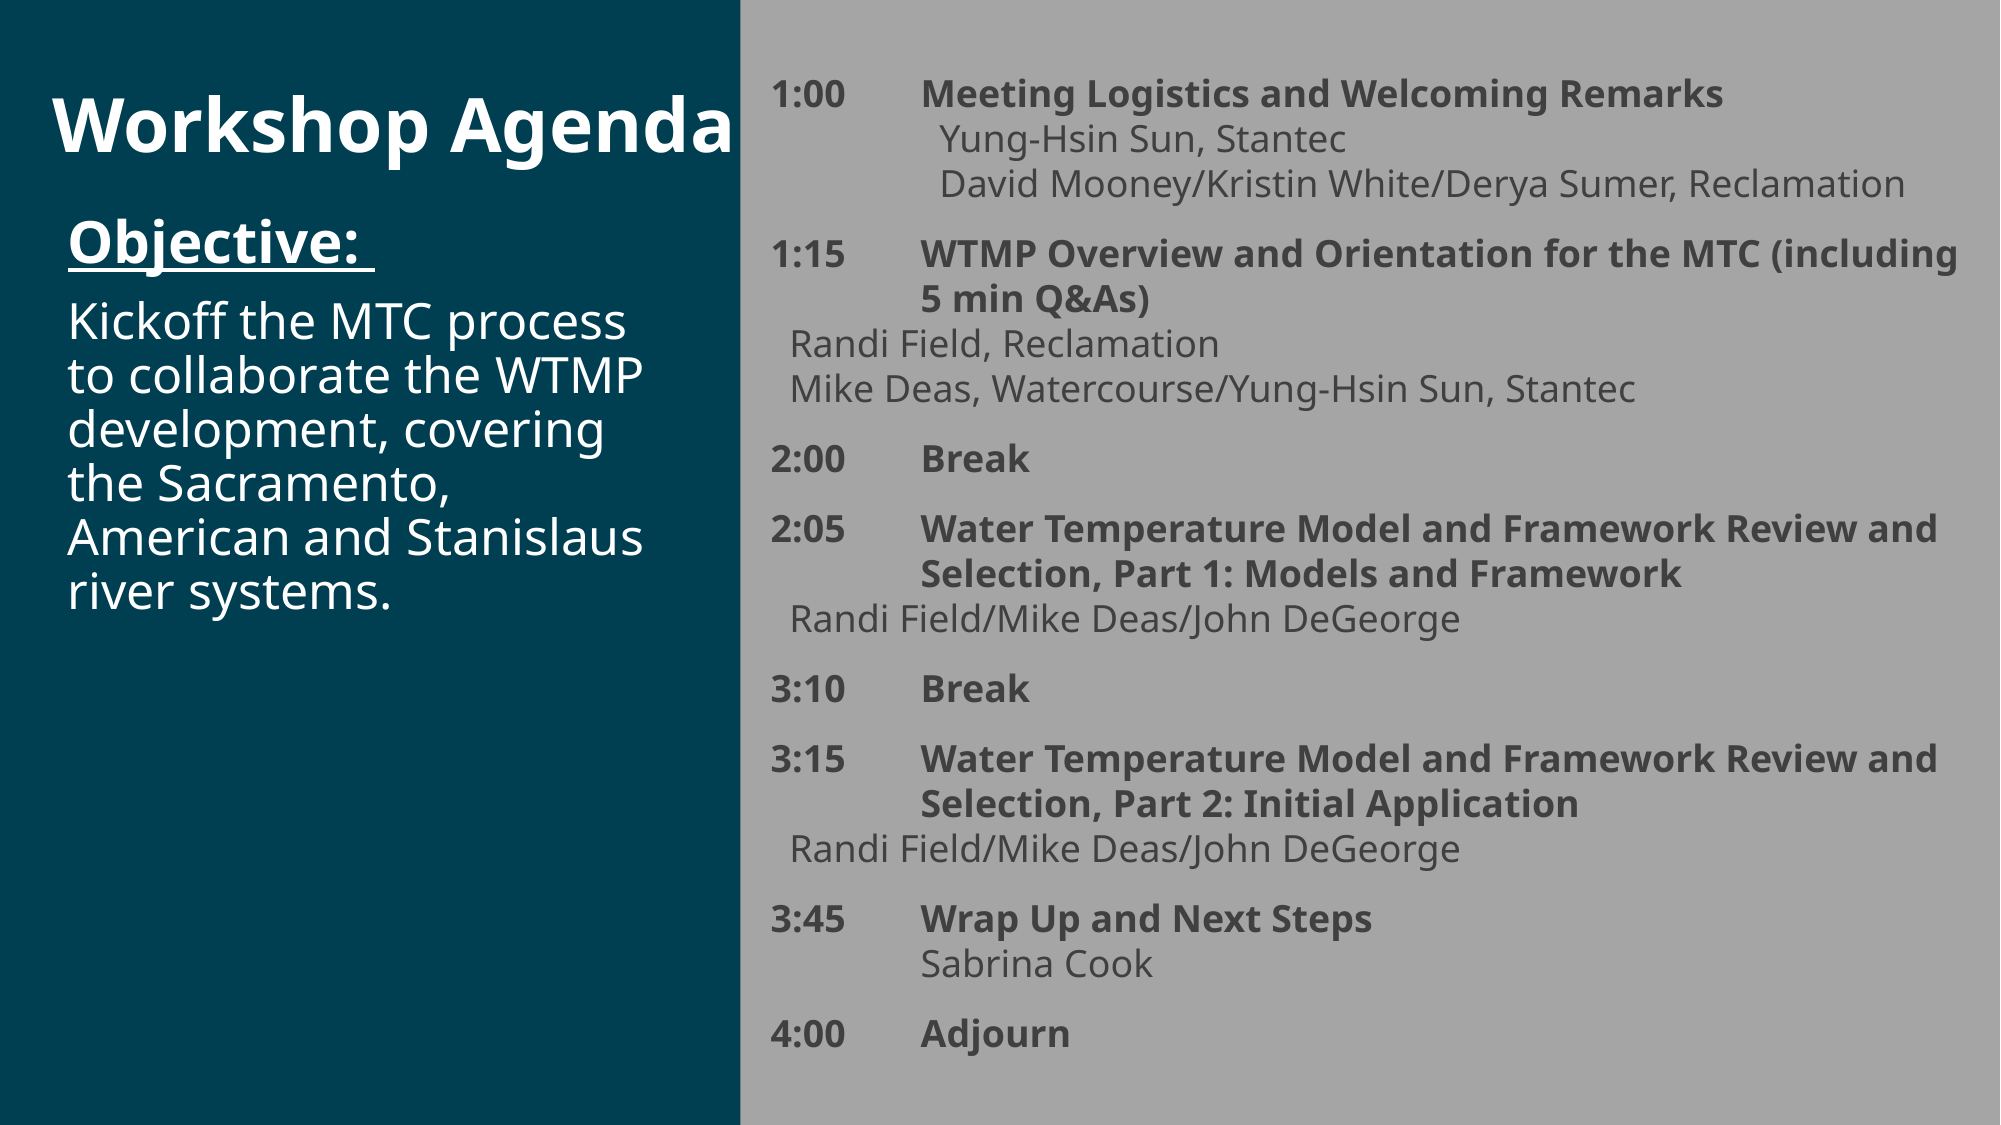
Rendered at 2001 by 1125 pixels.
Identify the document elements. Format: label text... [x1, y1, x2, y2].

list Objective: Kickoff the MTC process to collaborate the WTMP development, covering the Sacramento, American and Stanislaus river systems. [52, 205, 664, 920]
title Workshop Agenda [37, 19, 740, 238]
text_box 1:00 Meeting Logistics and Welcoming Remarks Yung-Hsin Sun, Stantec David Mooney/Kristin White/Derya Sumer, Reclamation 1:15 WTMP Overview and Orientation for the MTC (including 5 min Q&As) Randi Field, Reclamation Mike Deas, Watercourse/Yung-Hsin Sun, Stantec 2:00 Break 2:05 Water Temperature Model and Framework Review and Selection, Part 1: Models and Framework Randi Field/Mike Deas/John DeGeorge 3:10 Break 3:15 Water Temperature Model and Framework Review and Selection, Part 2: Initial Application Randi Field/Mike Deas/John DeGeorge 3:45 Wrap Up and Next Steps Sabrina Cook 4:00 Adjourn [740, 0, 2000, 1125]
